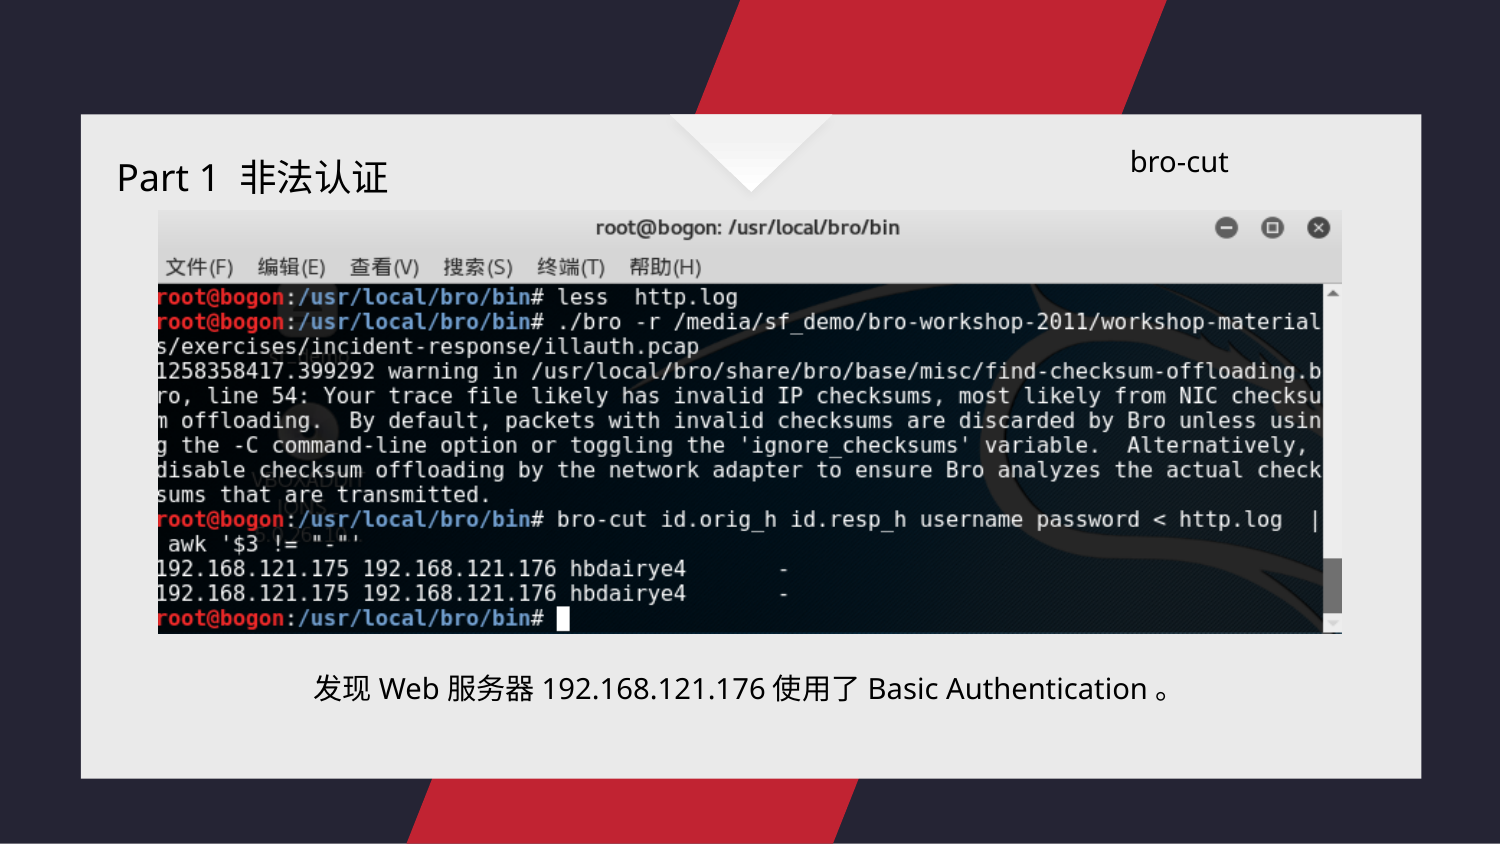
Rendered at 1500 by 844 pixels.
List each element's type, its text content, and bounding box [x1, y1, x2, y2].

picture [158, 210, 1342, 634]
text_box bro-cut [1114, 135, 1285, 186]
text_box Part 1 非法认证 [101, 146, 537, 206]
text_box 发现Web服务器192.168.121.176使用了Basic Authentication。 [298, 654, 1202, 715]
